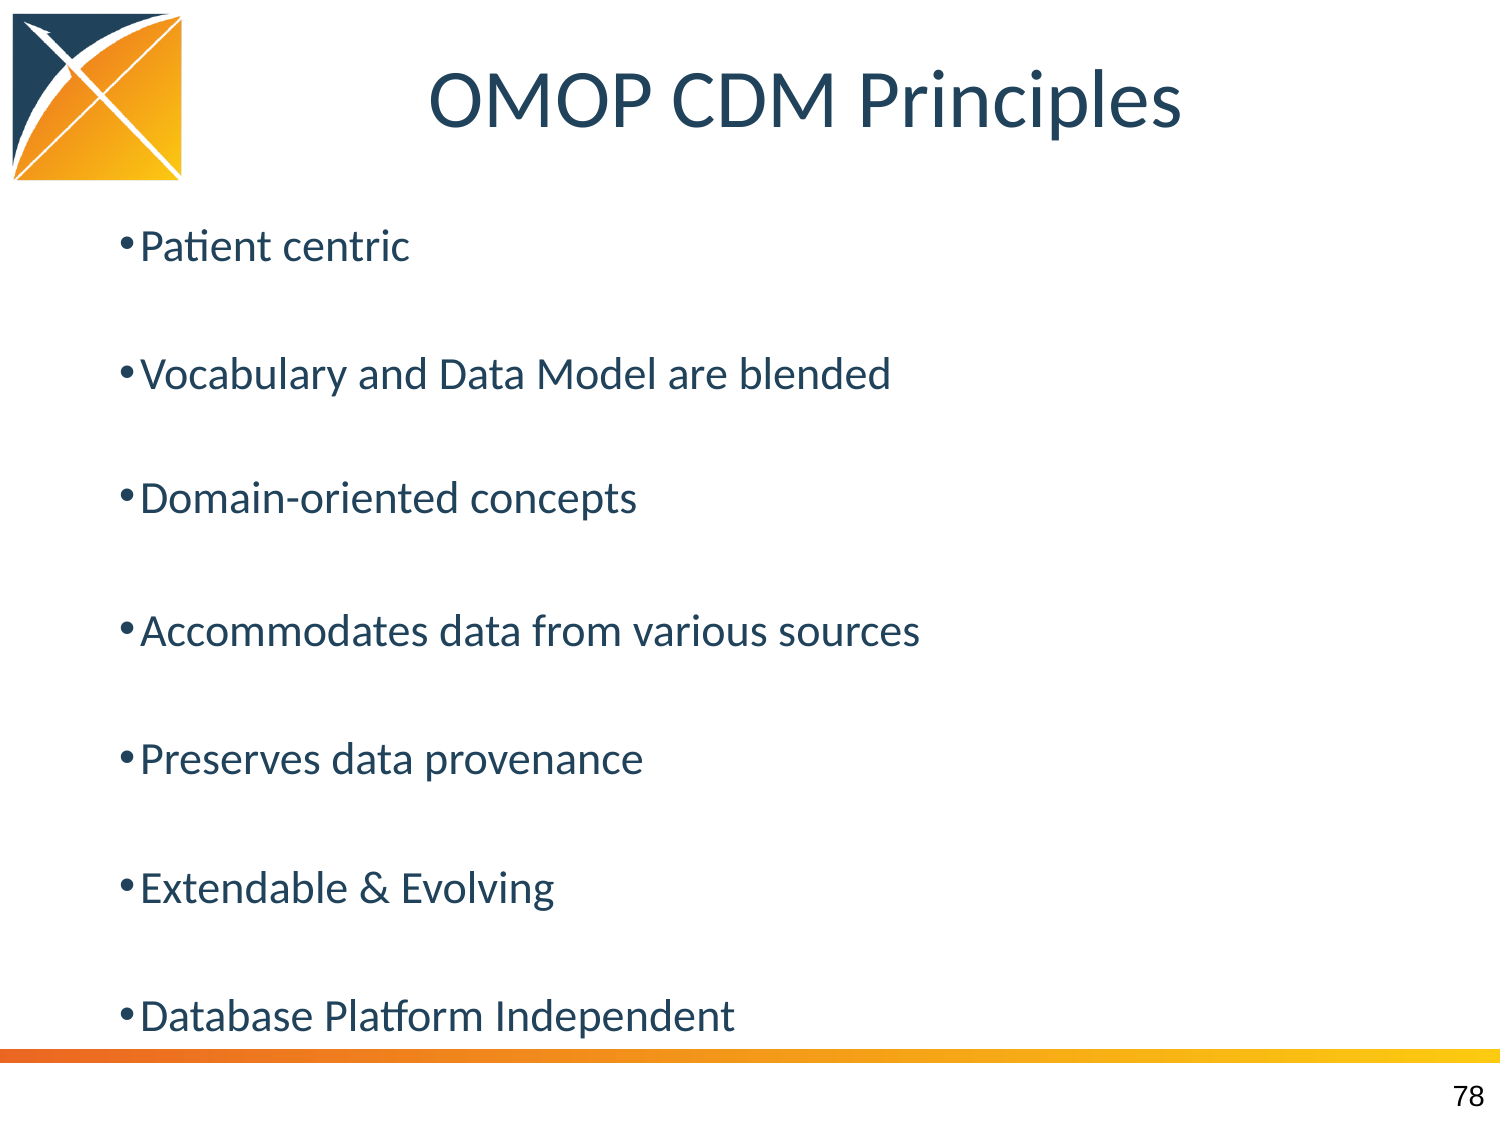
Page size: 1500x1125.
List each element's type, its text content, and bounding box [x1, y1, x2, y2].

list Patient centric Vocabulary and Data Model are blended Domain-oriented concepts Accommodates data from various sources Preserves data provenance Extendable & Evolving Database Platform Independent [75, 200, 1425, 1066]
picture [0, 0, 206, 200]
title OMOP CDM Principles [187, 24, 1425, 163]
slide_number 78 [1149, 1065, 1500, 1125]
